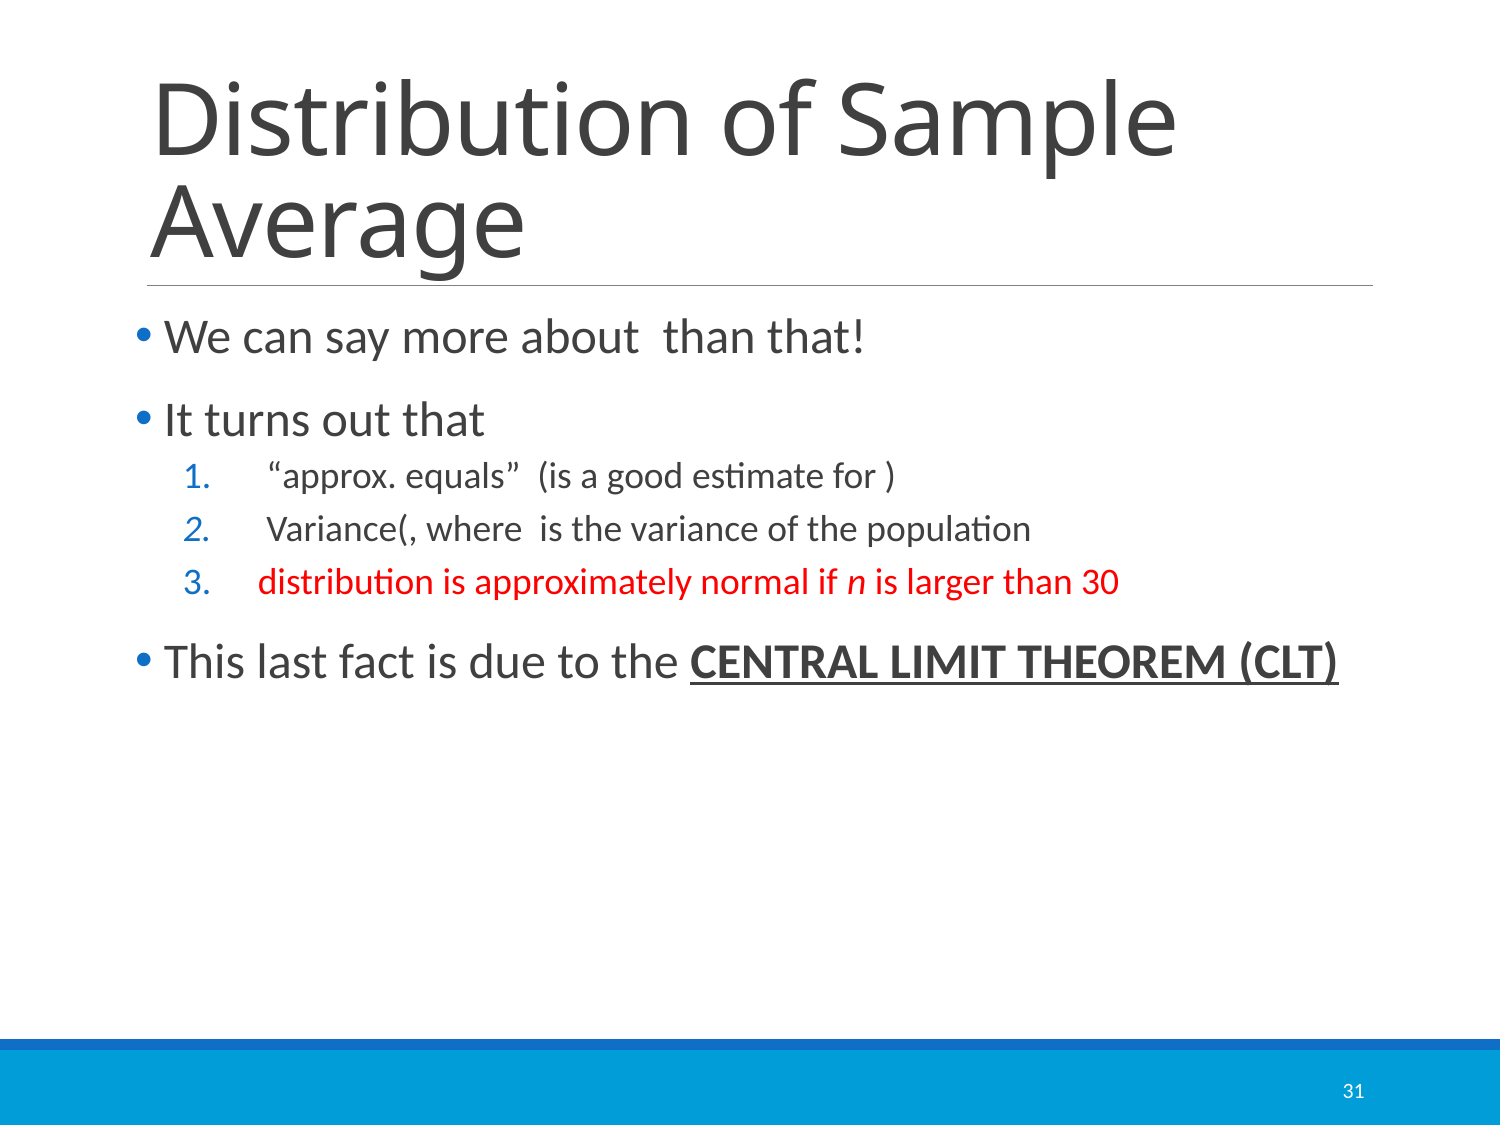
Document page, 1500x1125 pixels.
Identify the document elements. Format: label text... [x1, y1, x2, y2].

slide_number 31 [1218, 1059, 1380, 1120]
title Distribution of Sample Average [135, 47, 1488, 285]
